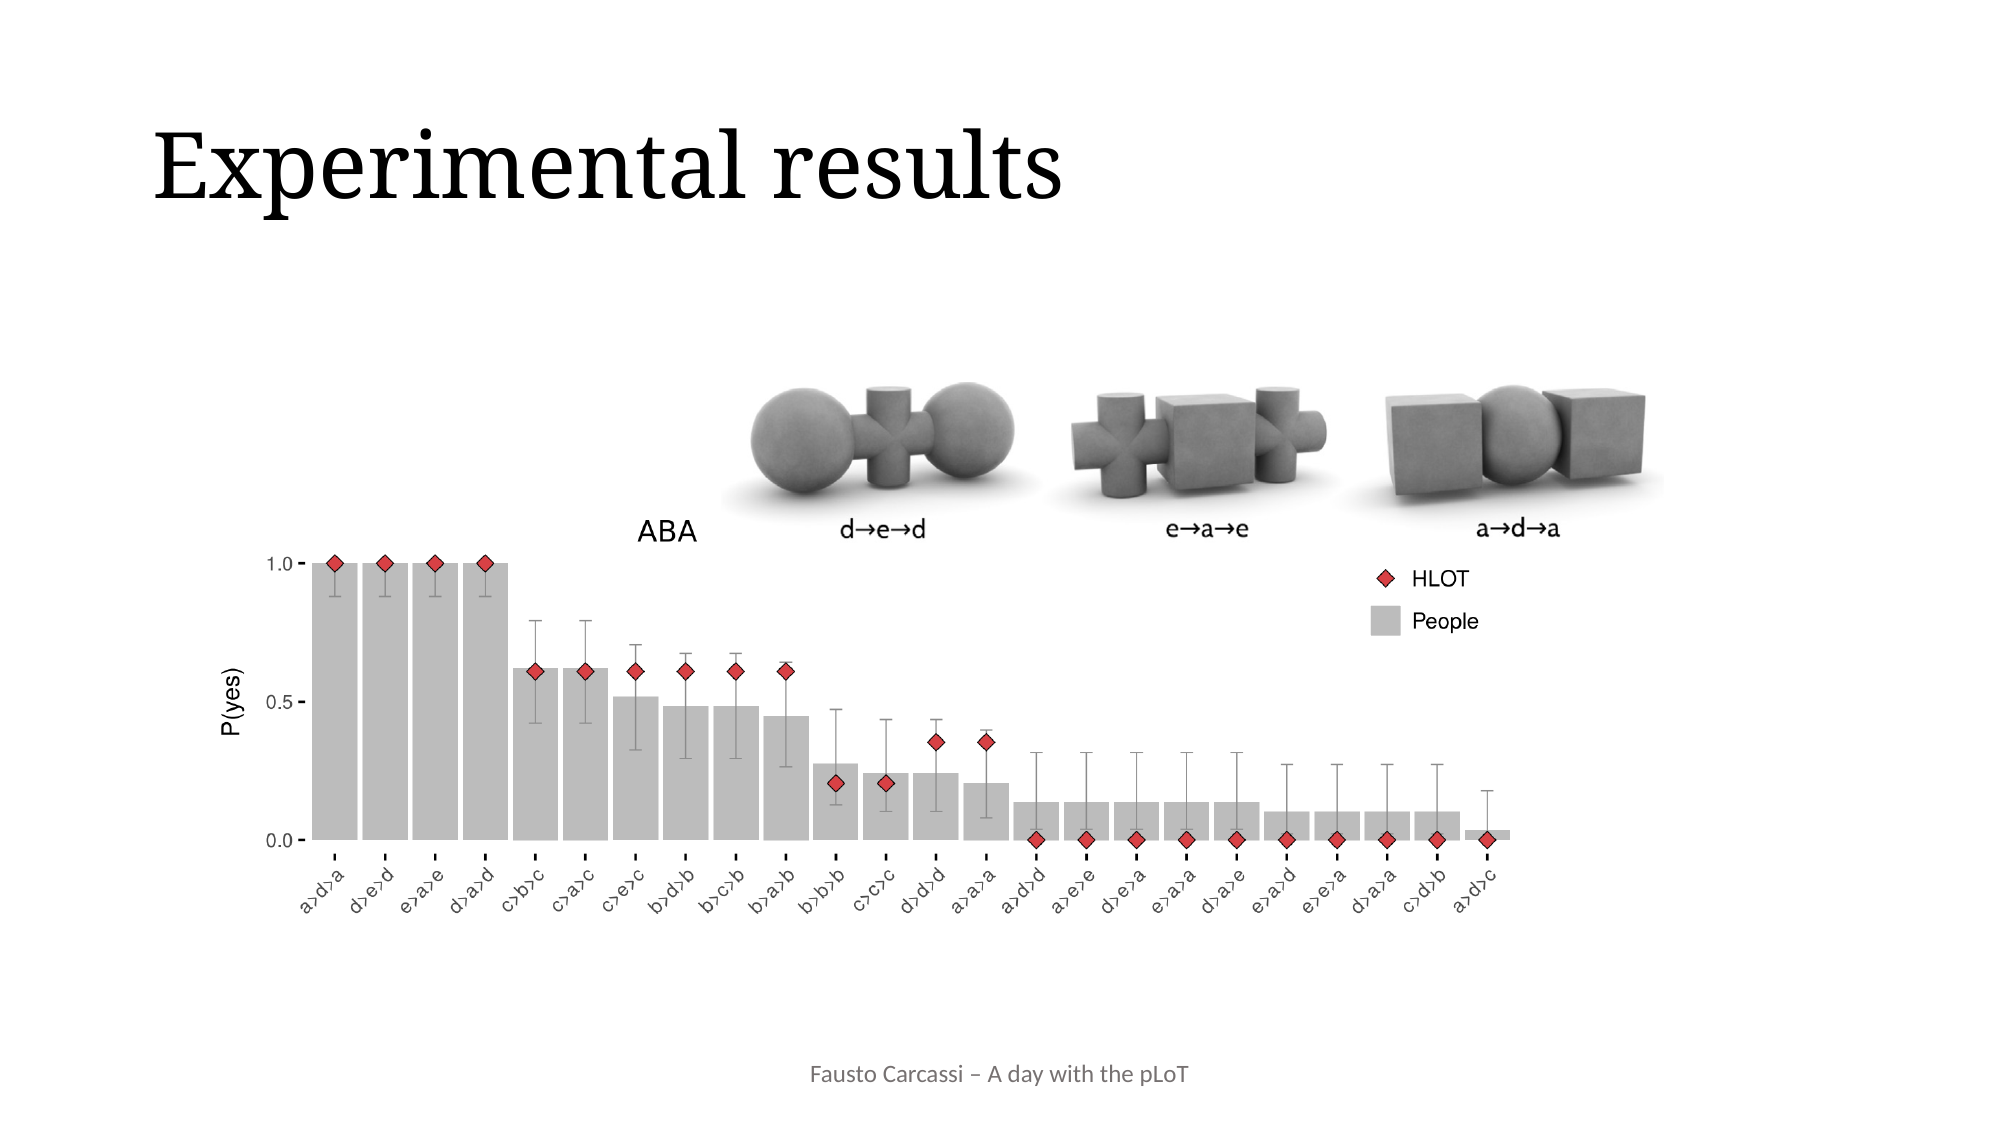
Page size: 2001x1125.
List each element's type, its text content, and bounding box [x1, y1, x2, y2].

title Experimental results [137, 59, 1863, 278]
footer Fausto Carcassi – A day with the pLoT [662, 1042, 1338, 1103]
picture [178, 382, 1675, 938]
